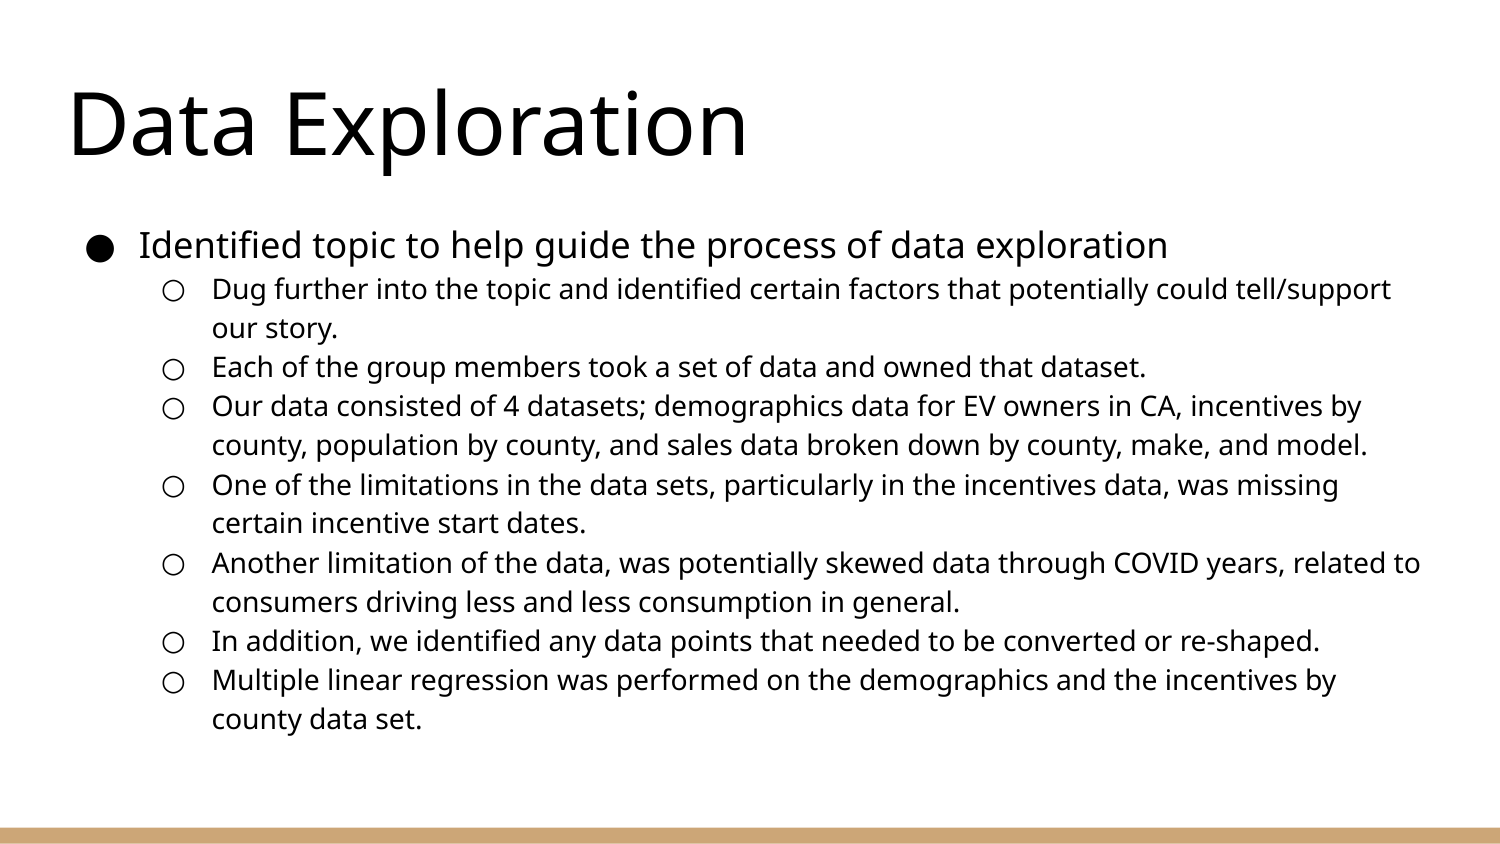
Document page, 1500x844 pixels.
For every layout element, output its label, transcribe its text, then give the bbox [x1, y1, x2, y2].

title Data Exploration [51, 51, 1449, 189]
list Identified topic to help guide the process of data exploration Dug further into the topic and identified certain factors that potentially could tell/support our story. Each of the group members took a set of data and owned that dataset. Our data consisted of 4 datasets; demographics data for EV owners in CA, incentives by county, population by county, and sales data broken down by county, make, and model. One of the limitations in the data sets, particularly in the incentives data, was missing certain incentive start dates. Another limitation of the data, was potentially skewed data through COVID years, related to consumers driving less and less consumption in general. In addition, we identified any data points that needed to be converted or re-shaped. Multiple linear regression was performed on the demographics and the incentives by county data set. [51, 200, 1449, 752]
